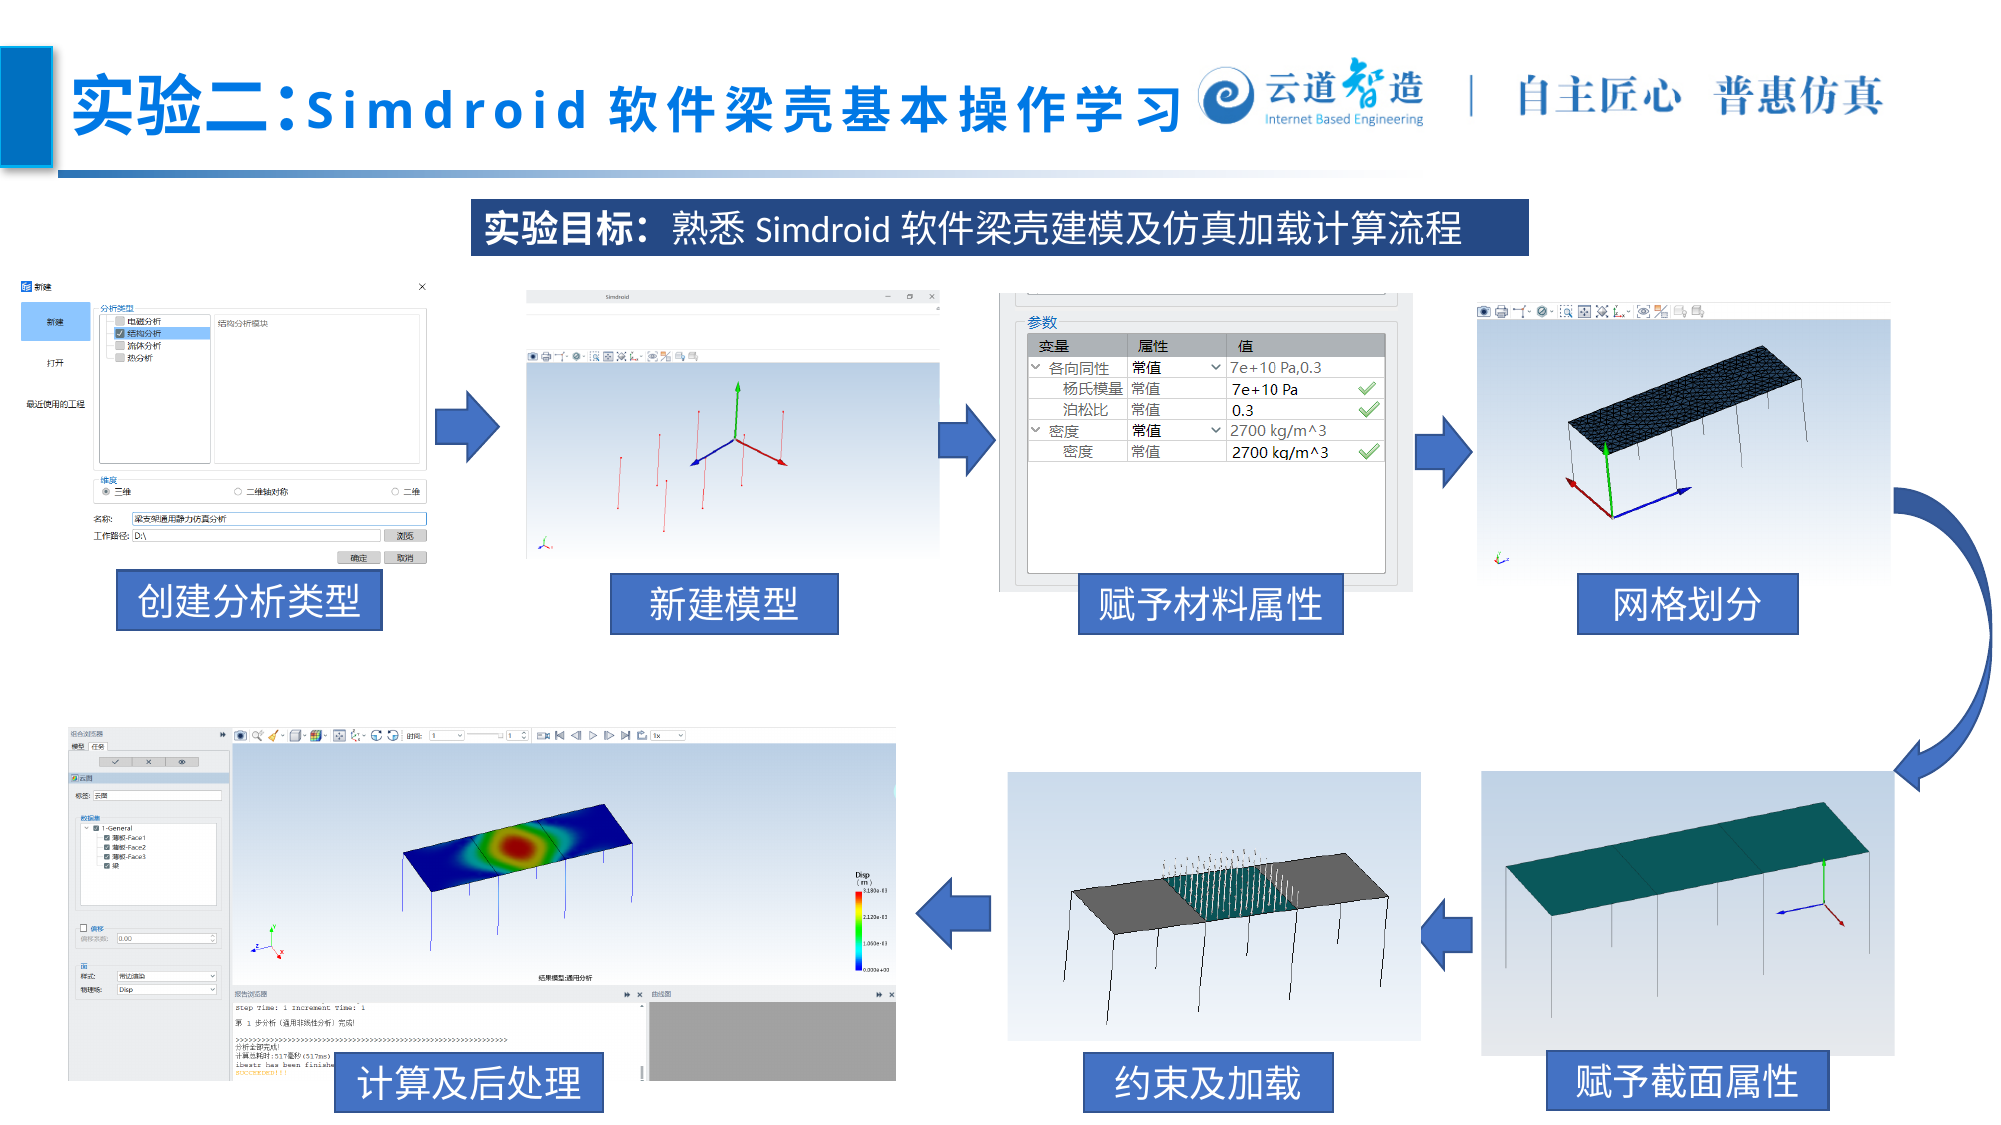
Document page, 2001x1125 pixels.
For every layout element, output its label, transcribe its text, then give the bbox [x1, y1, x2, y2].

text_box 创建分析类型 [116, 574, 383, 631]
text_box 实验目标：熟悉Simdroid软件梁壳建模及仿真加载计算流程 [468, 196, 1532, 259]
text_box 新建模型 [610, 573, 839, 635]
text_box [1414, 415, 1473, 490]
text_box 网格划分 [1577, 586, 1799, 635]
text_box [1893, 487, 1993, 793]
text_box [435, 389, 501, 464]
text_box 计算及后处理 [334, 1081, 604, 1113]
text_box [915, 876, 992, 951]
picture [0, 1, 2000, 1125]
text_box [940, 403, 997, 478]
text_box 赋予材料属性 [1078, 592, 1344, 635]
text_box [1421, 897, 1473, 972]
text_box 约束及加载 [1083, 1052, 1334, 1113]
text_box 实验二： [55, 56, 329, 152]
title Simdroid软件梁壳基本操作学习 [291, 53, 1235, 172]
text_box 赋予截面属性 [1546, 1056, 1830, 1111]
